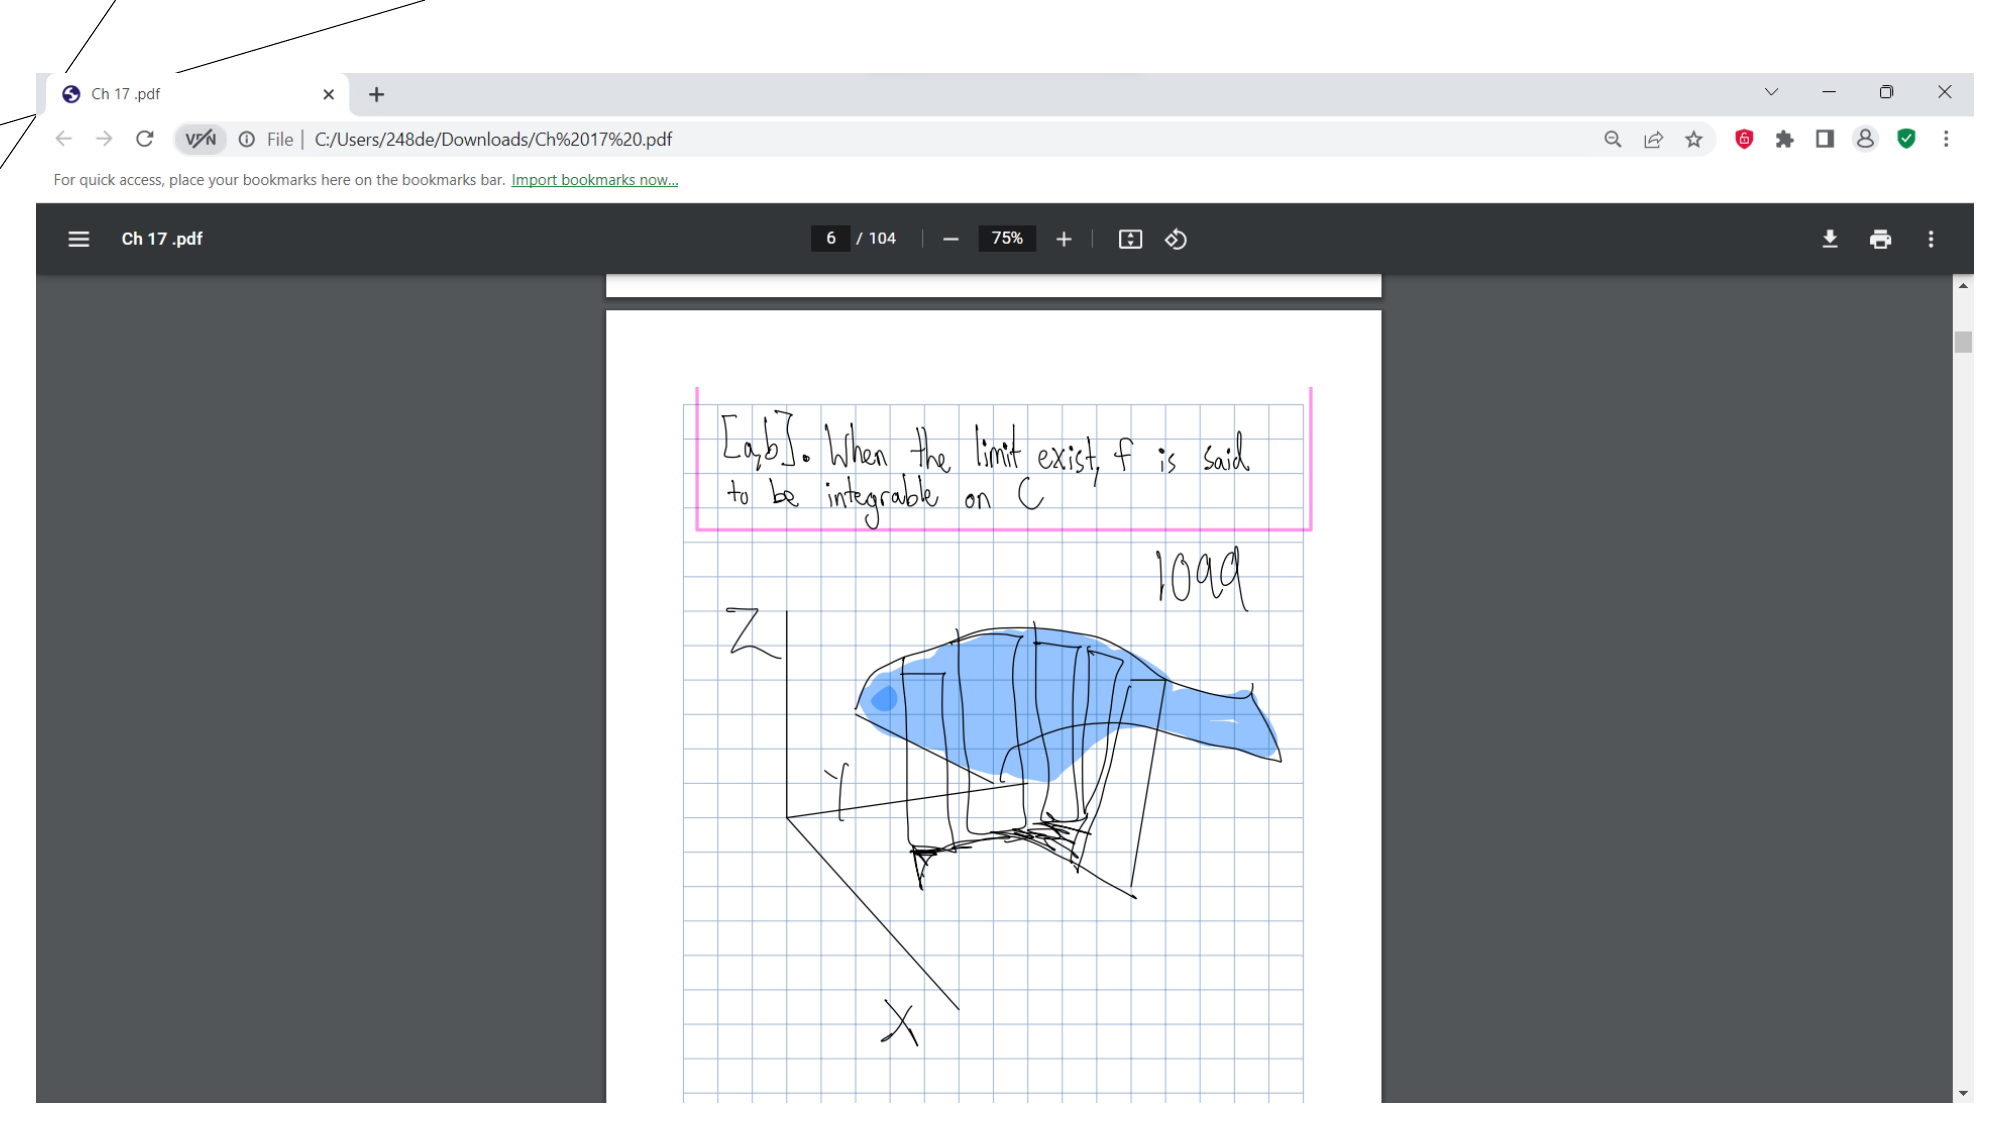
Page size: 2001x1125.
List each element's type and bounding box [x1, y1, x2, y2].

picture [36, 73, 1974, 1103]
